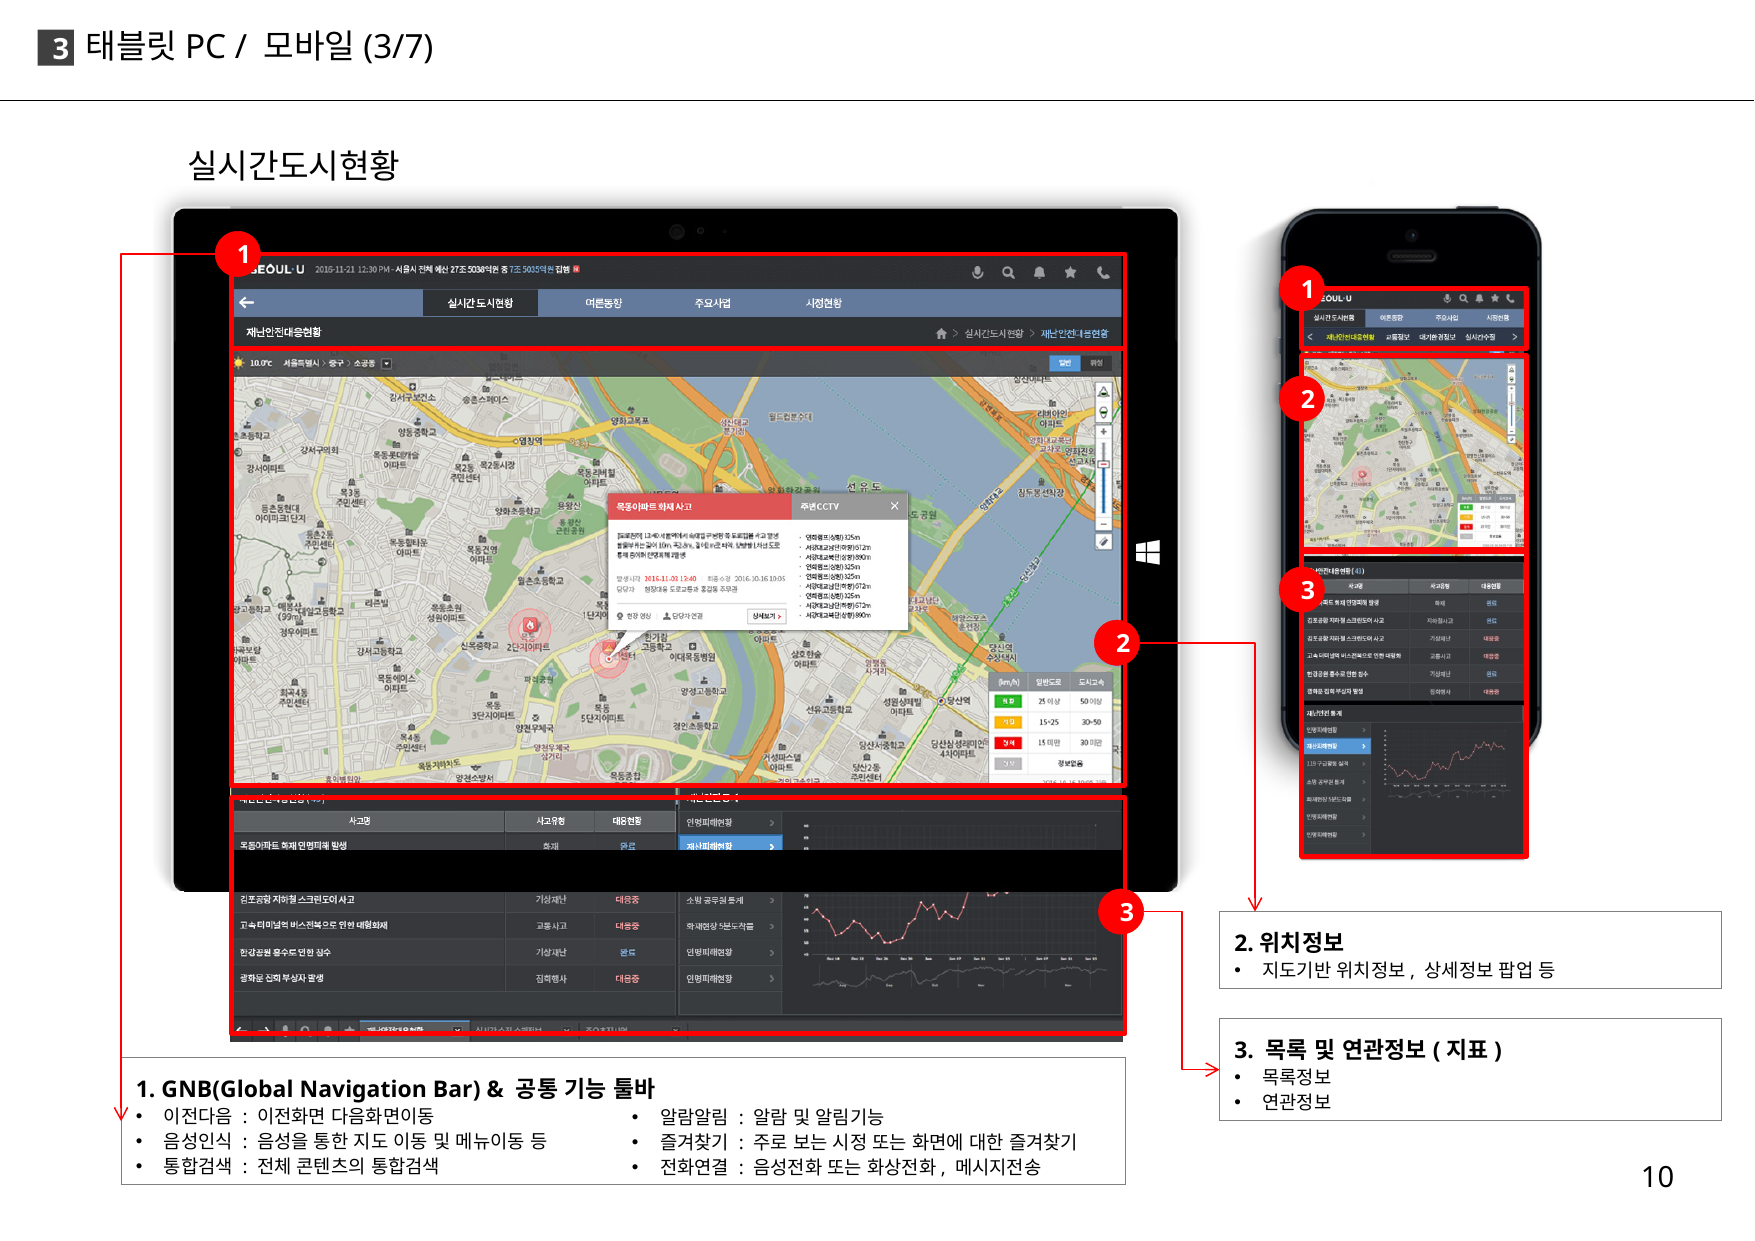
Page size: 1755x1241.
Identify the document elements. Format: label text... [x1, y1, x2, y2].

text_box 3. 목록 및 연관정보(지표) 목록정보 연관정보 [1219, 1018, 1722, 1121]
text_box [1139, 642, 1256, 912]
text_box 3 [35, 27, 71, 68]
text_box 태블릿PC / 모바일(3/7) [71, 17, 449, 73]
picture [152, 110, 1220, 1087]
text_box 알람알림 : 알람 및 알림기능 즐겨찾기 : 주로 보는 시정 또는 화면에 대한 즐겨찾기 전화연결 : 음성전화 또는 화상전화, 메시지전송 [617, 1095, 1137, 1186]
picture [1234, 152, 1622, 951]
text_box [120, 253, 216, 1123]
text_box 2.위치정보 지도기반 위치정보, 상세정보 팝업 등 [1225, 911, 1722, 989]
text_box 1. GNB(Global Navigation Bar) & 공통 기능 툴바 이전다음 : 이전화면 다음화면이동 음성인식 : 음성을 통한 지도 이동 및 메뉴이동 등 통합검색 : 전체 콘텐츠의 통합검색 [121, 1095, 617, 1185]
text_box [1143, 911, 1220, 1071]
